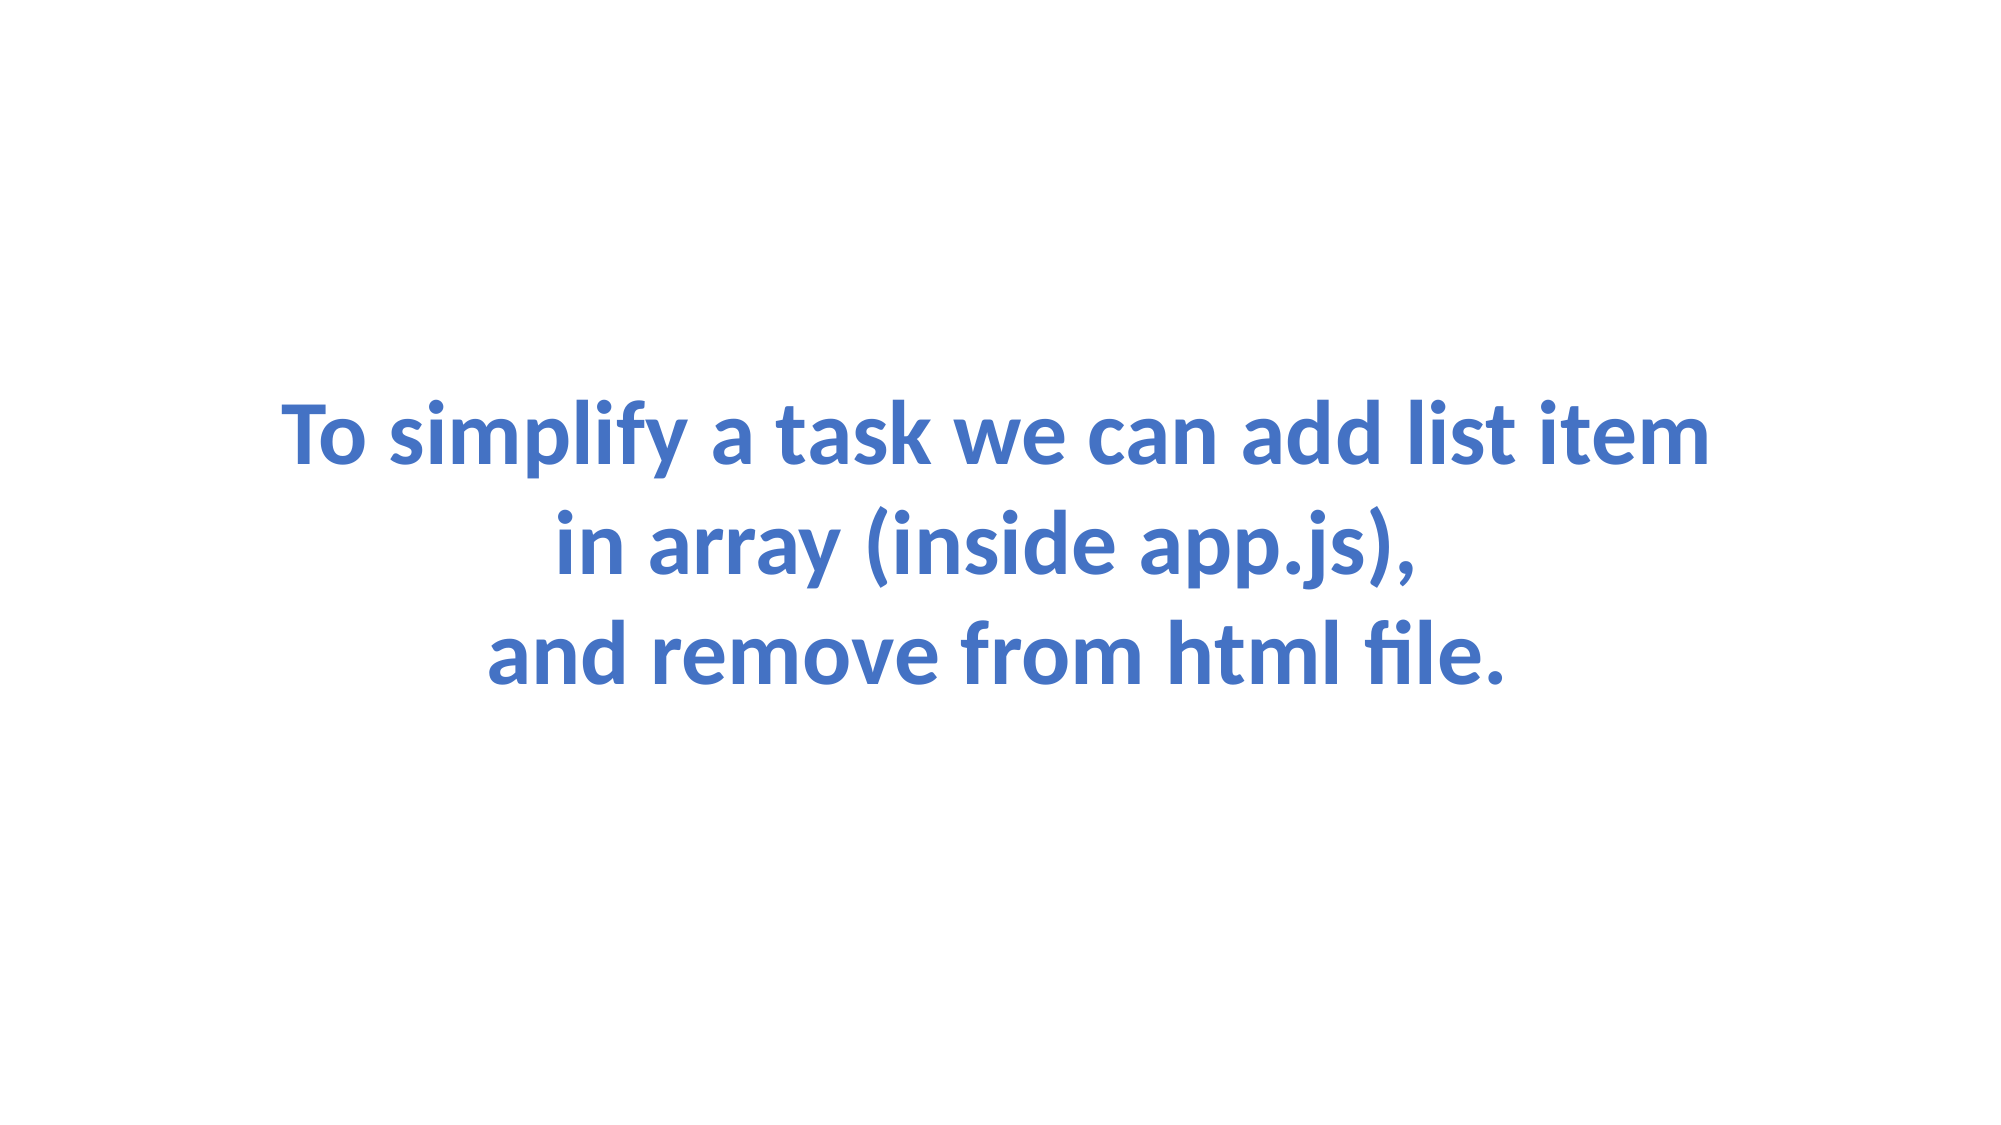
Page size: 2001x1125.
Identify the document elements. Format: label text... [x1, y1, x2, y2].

text_box To simplify a task we can add list item in array (inside app.js), and remove from html file. [266, 365, 1729, 711]
